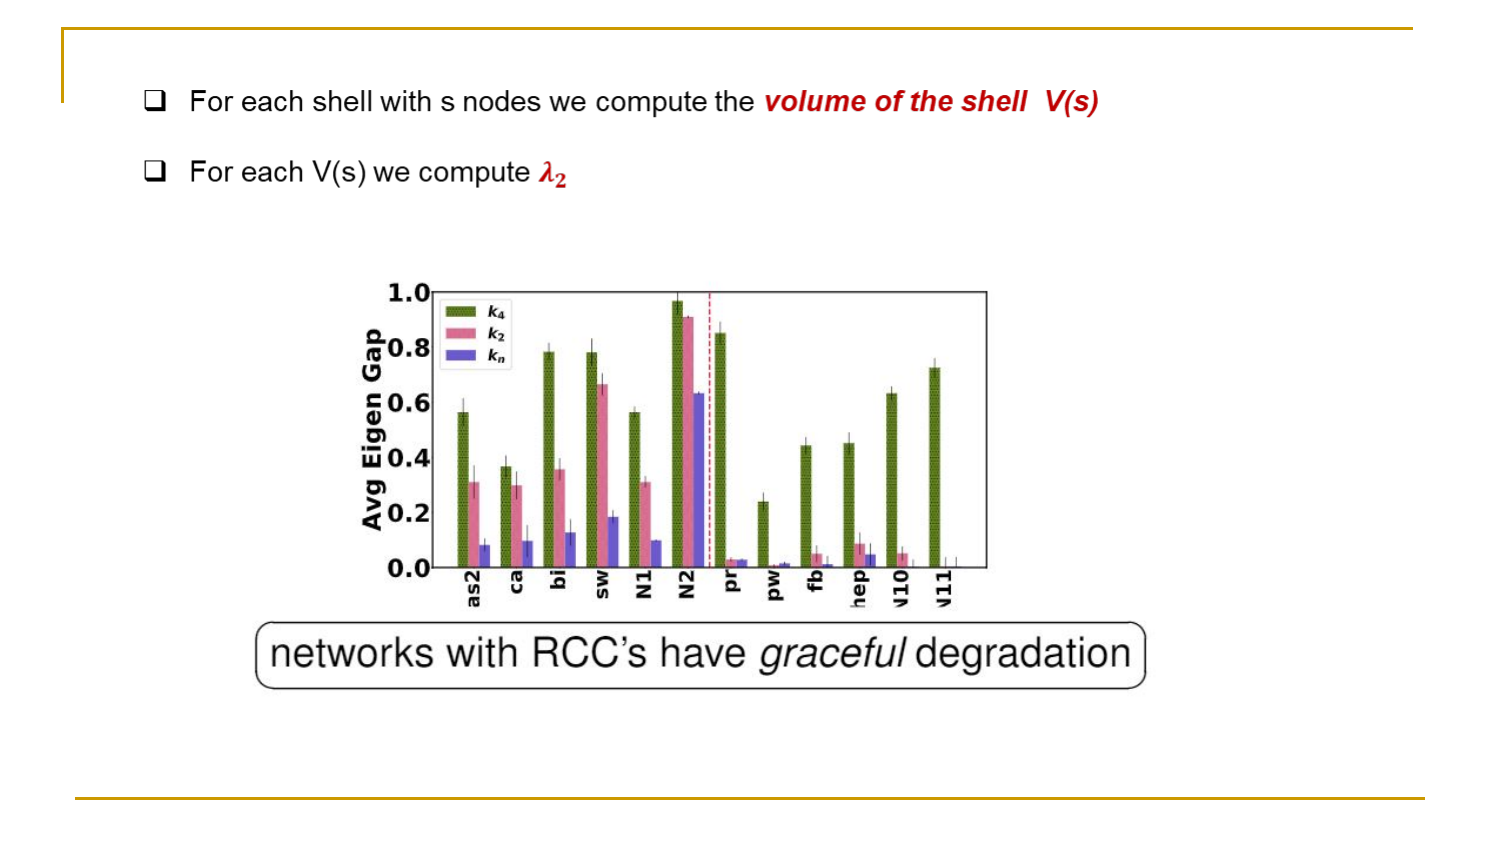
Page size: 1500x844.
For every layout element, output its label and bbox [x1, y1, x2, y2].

text_box [127, 76, 1337, 269]
picture [215, 244, 1178, 729]
